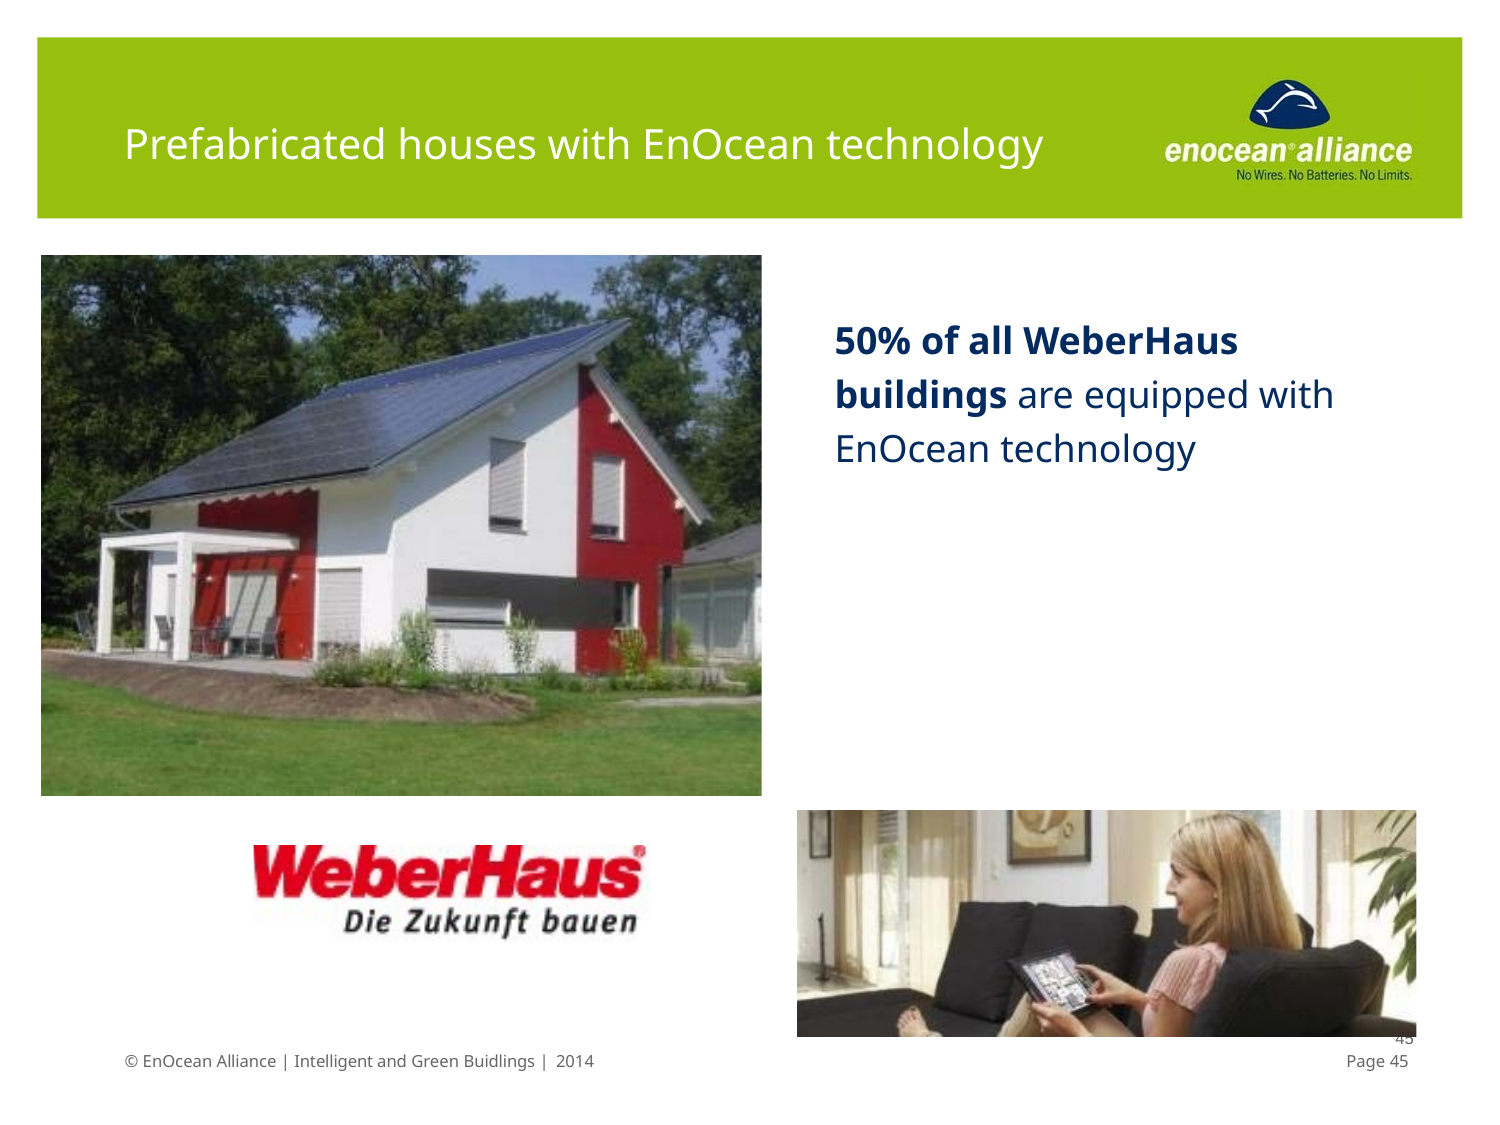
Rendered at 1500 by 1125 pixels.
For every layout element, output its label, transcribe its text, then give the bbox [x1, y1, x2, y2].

text_box 50% of all WeberHaus buildings are equipped with EnOcean technology [832, 306, 1382, 471]
text_box [797, 810, 1417, 1037]
footer © EnOcean Alliance | Intelligent and Green Buidlings | 2014 [122, 1048, 661, 1125]
text_box [253, 845, 651, 942]
slide_number Page 37 [1344, 1048, 1419, 1125]
picture [1147, 68, 1430, 115]
title Prefabricated houses with EnOcean technology [37, 115, 1463, 306]
text_box 45 [1393, 1037, 1416, 1048]
text_box [41, 255, 762, 796]
